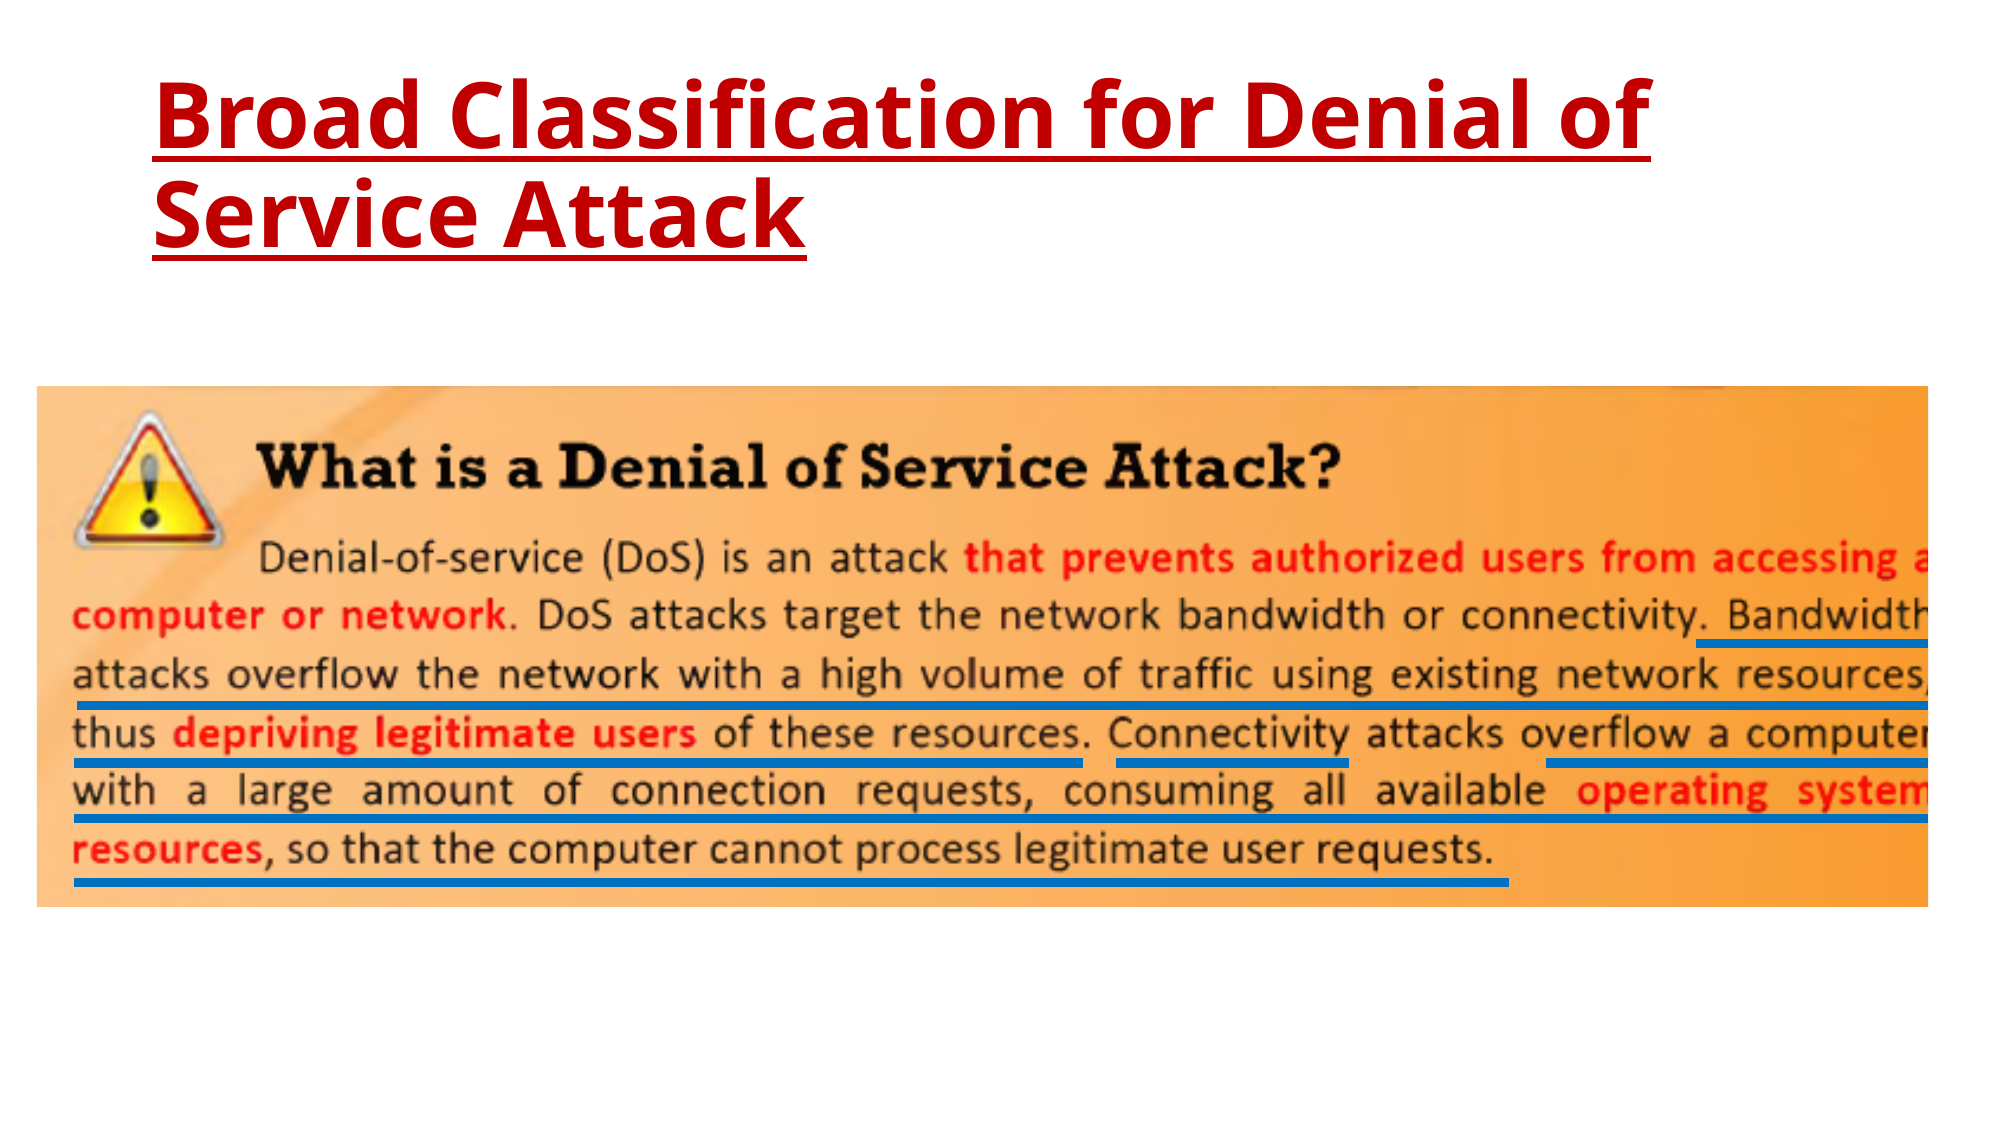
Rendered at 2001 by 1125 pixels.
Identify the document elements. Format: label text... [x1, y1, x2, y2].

picture [36, 385, 1929, 907]
title Broad Classification for Denial of Service Attack [137, 59, 1863, 278]
